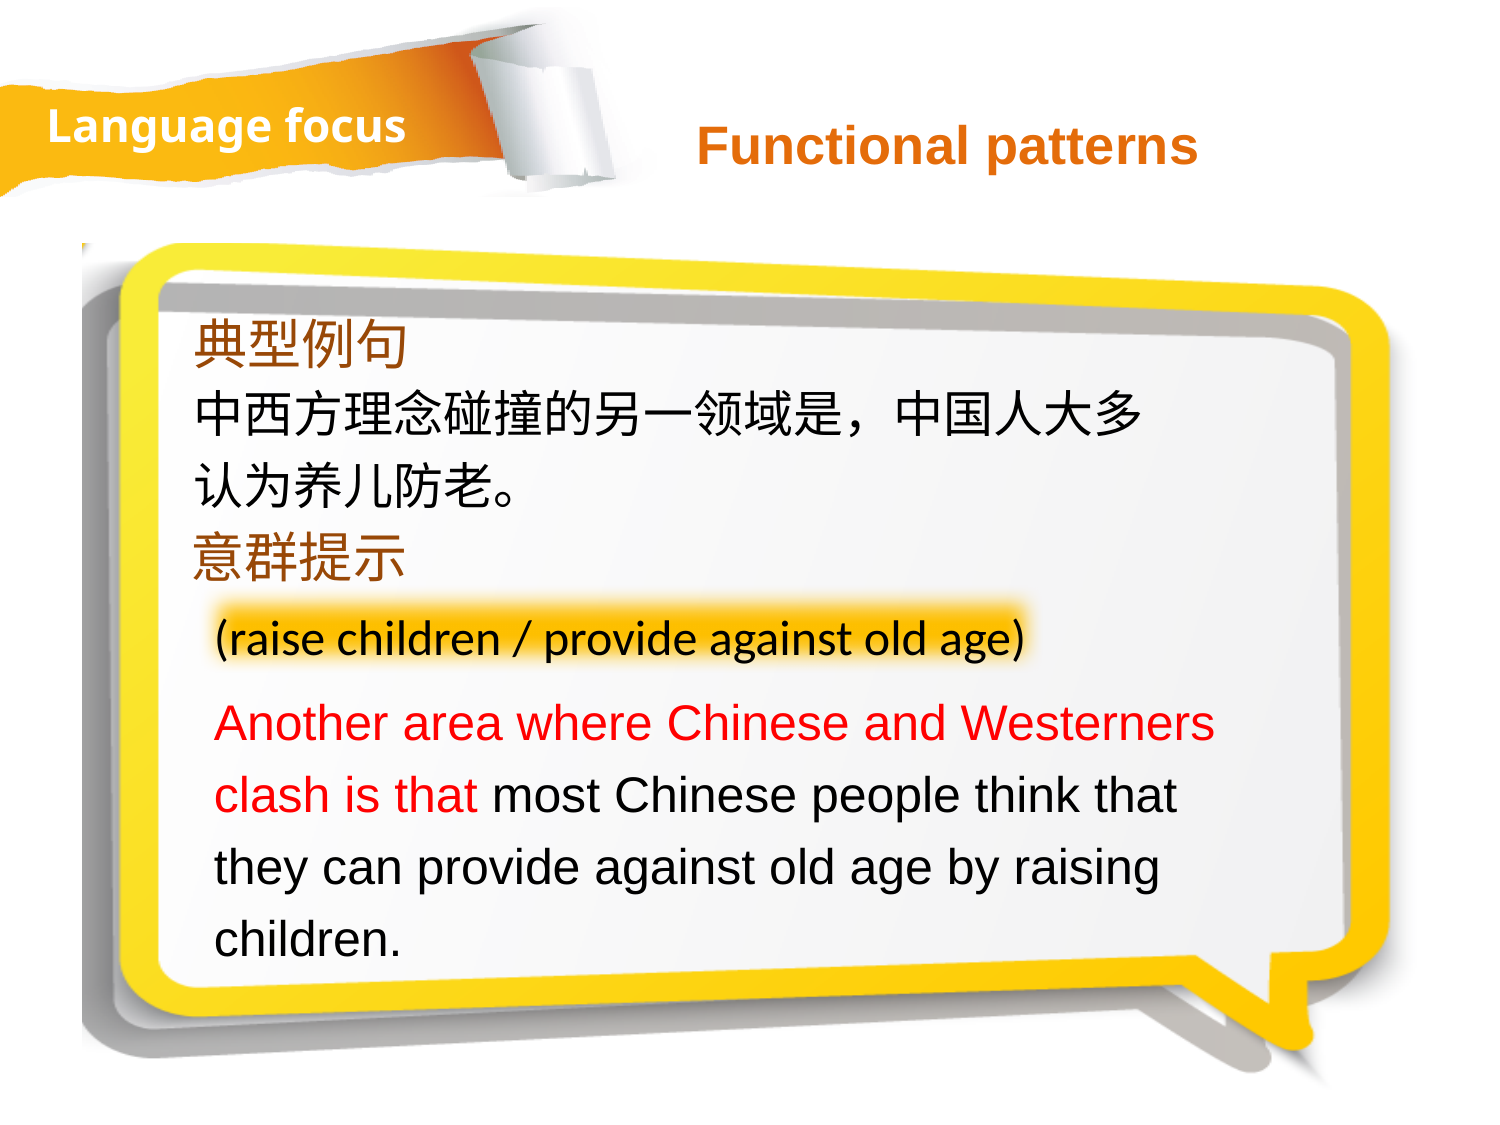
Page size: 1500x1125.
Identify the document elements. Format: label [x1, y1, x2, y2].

picture [81, 243, 1436, 1090]
text_box [0, 6, 1219, 197]
